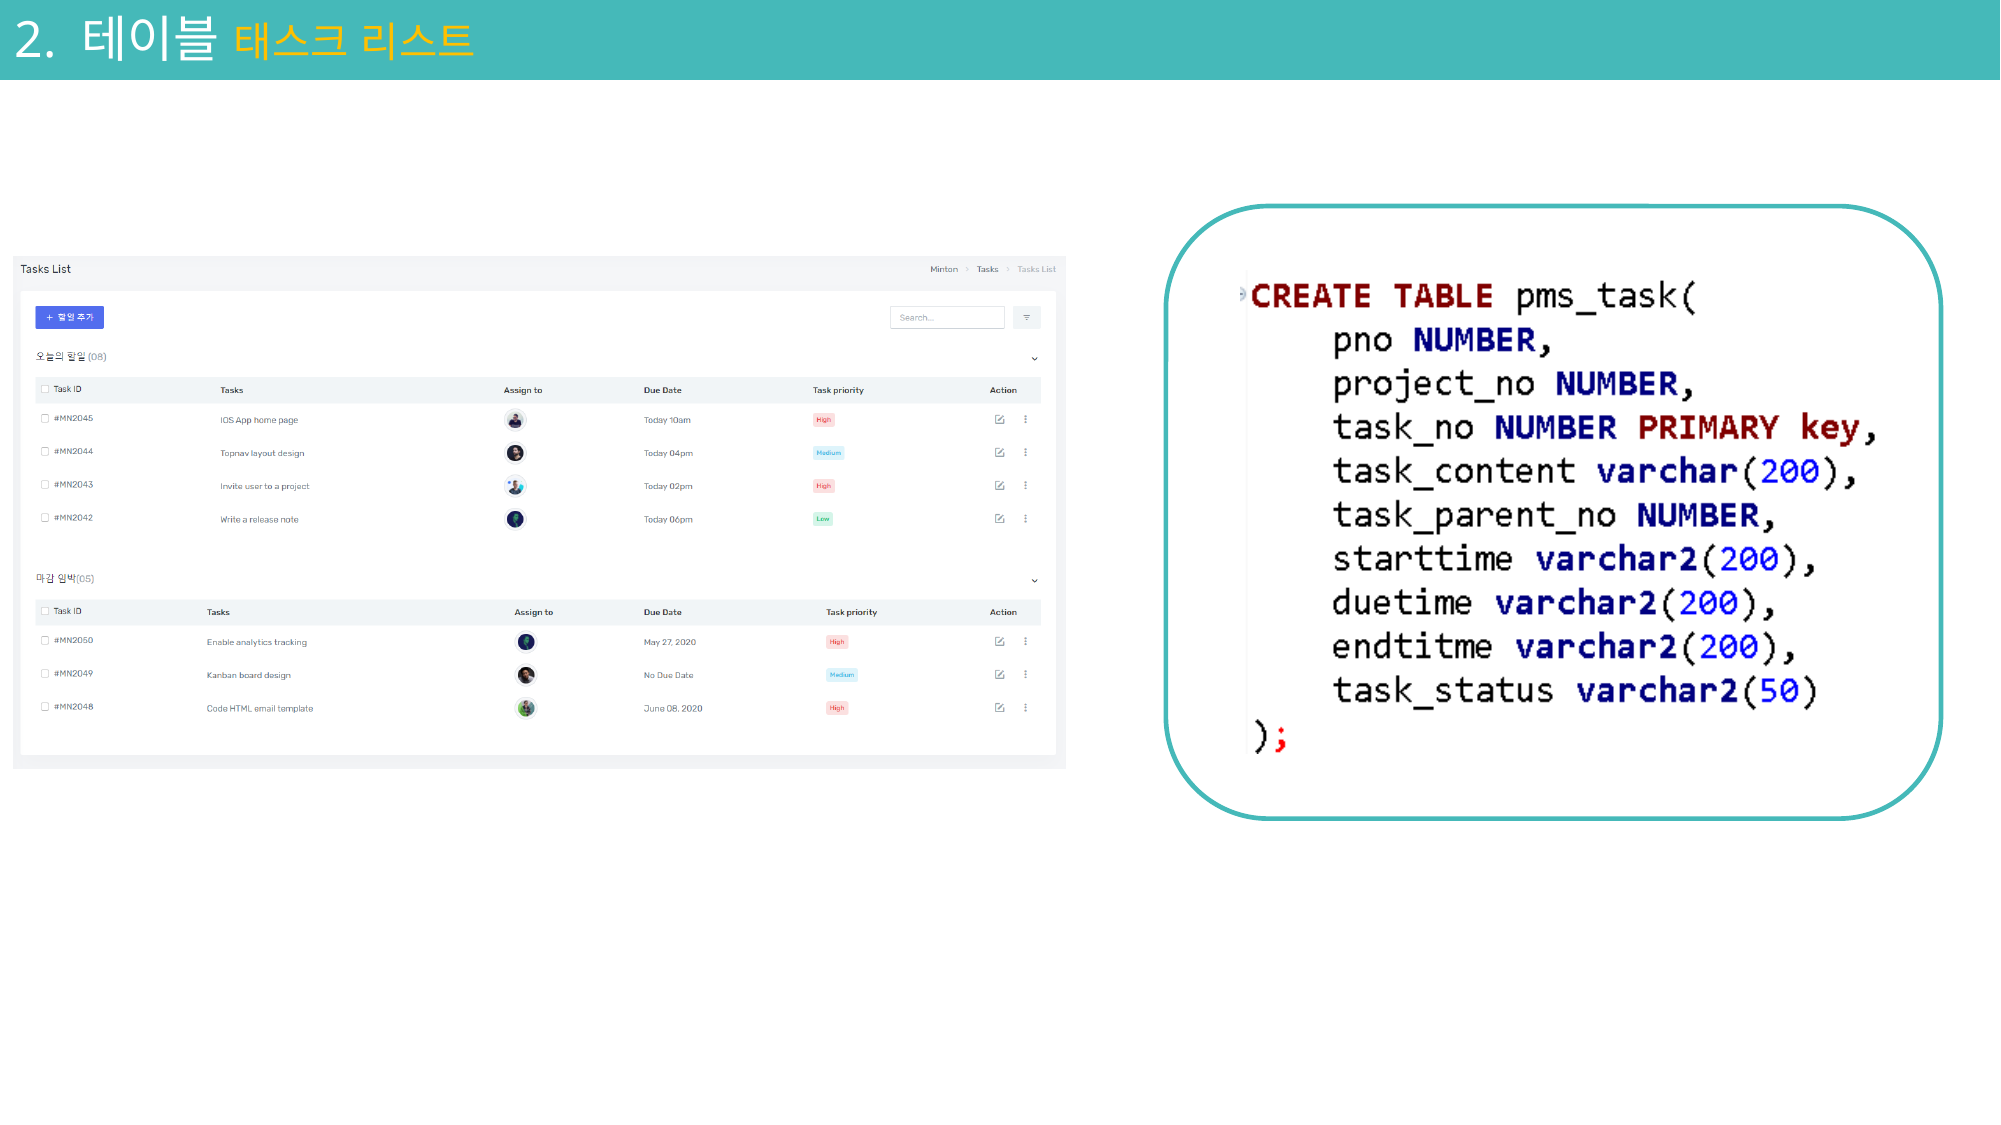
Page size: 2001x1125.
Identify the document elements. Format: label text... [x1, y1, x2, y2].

text_box [1164, 205, 1942, 820]
picture [13, 255, 1066, 769]
text_box 2. 테이블 태스크 리스트 [0, 0, 553, 75]
picture [1240, 270, 1889, 754]
text_box [0, 0, 2000, 80]
